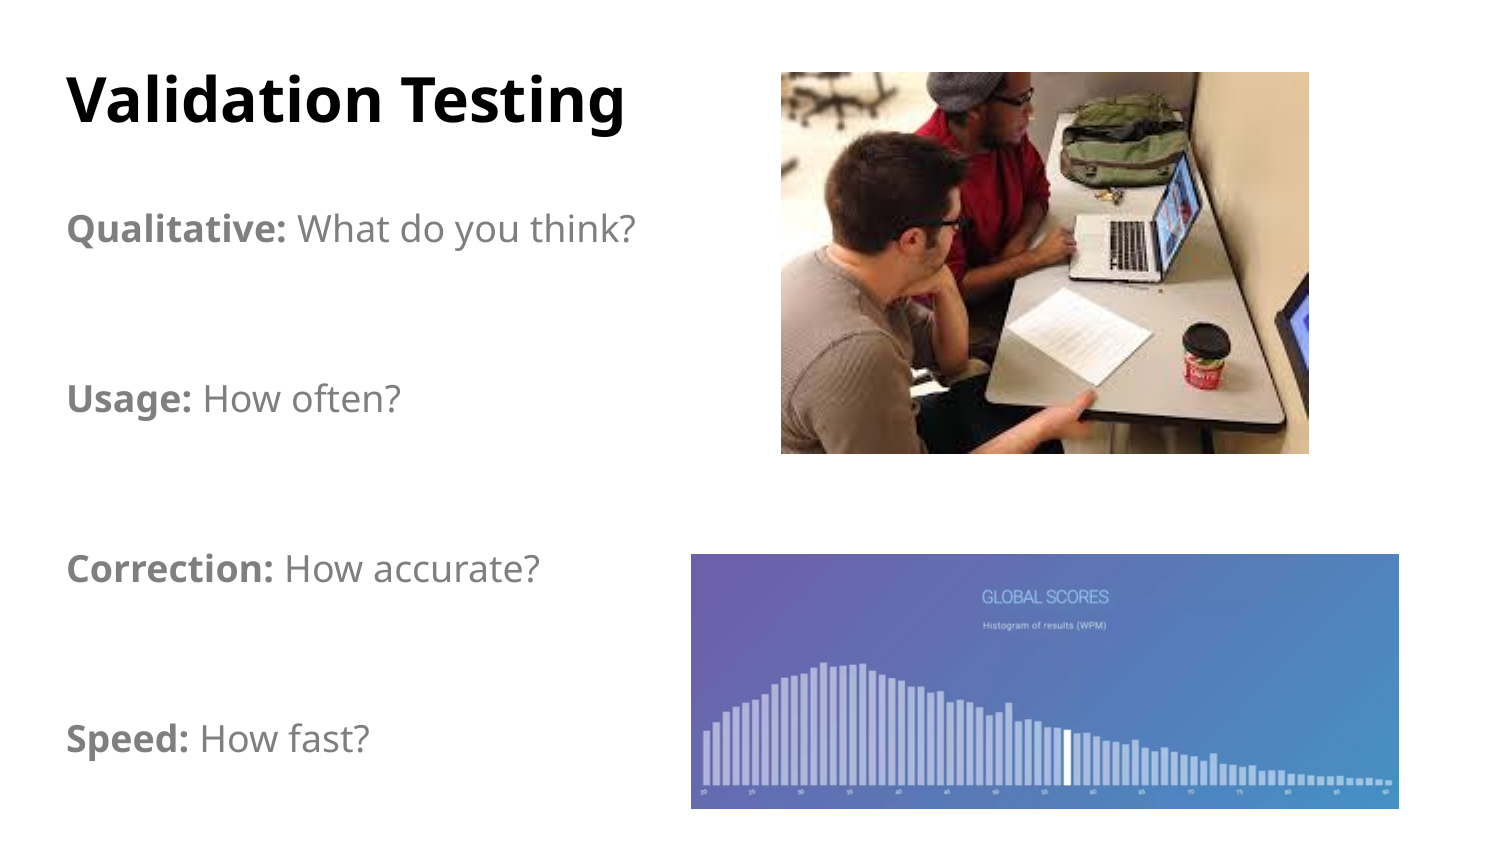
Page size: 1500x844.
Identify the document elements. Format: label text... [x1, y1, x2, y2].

picture [690, 554, 1399, 809]
title Validation Testing [51, 45, 1449, 148]
list Qualitative: What do you think? Usage: How often? Correction: How accurate? Speed: How fast? [51, 183, 767, 744]
picture [781, 72, 1309, 455]
